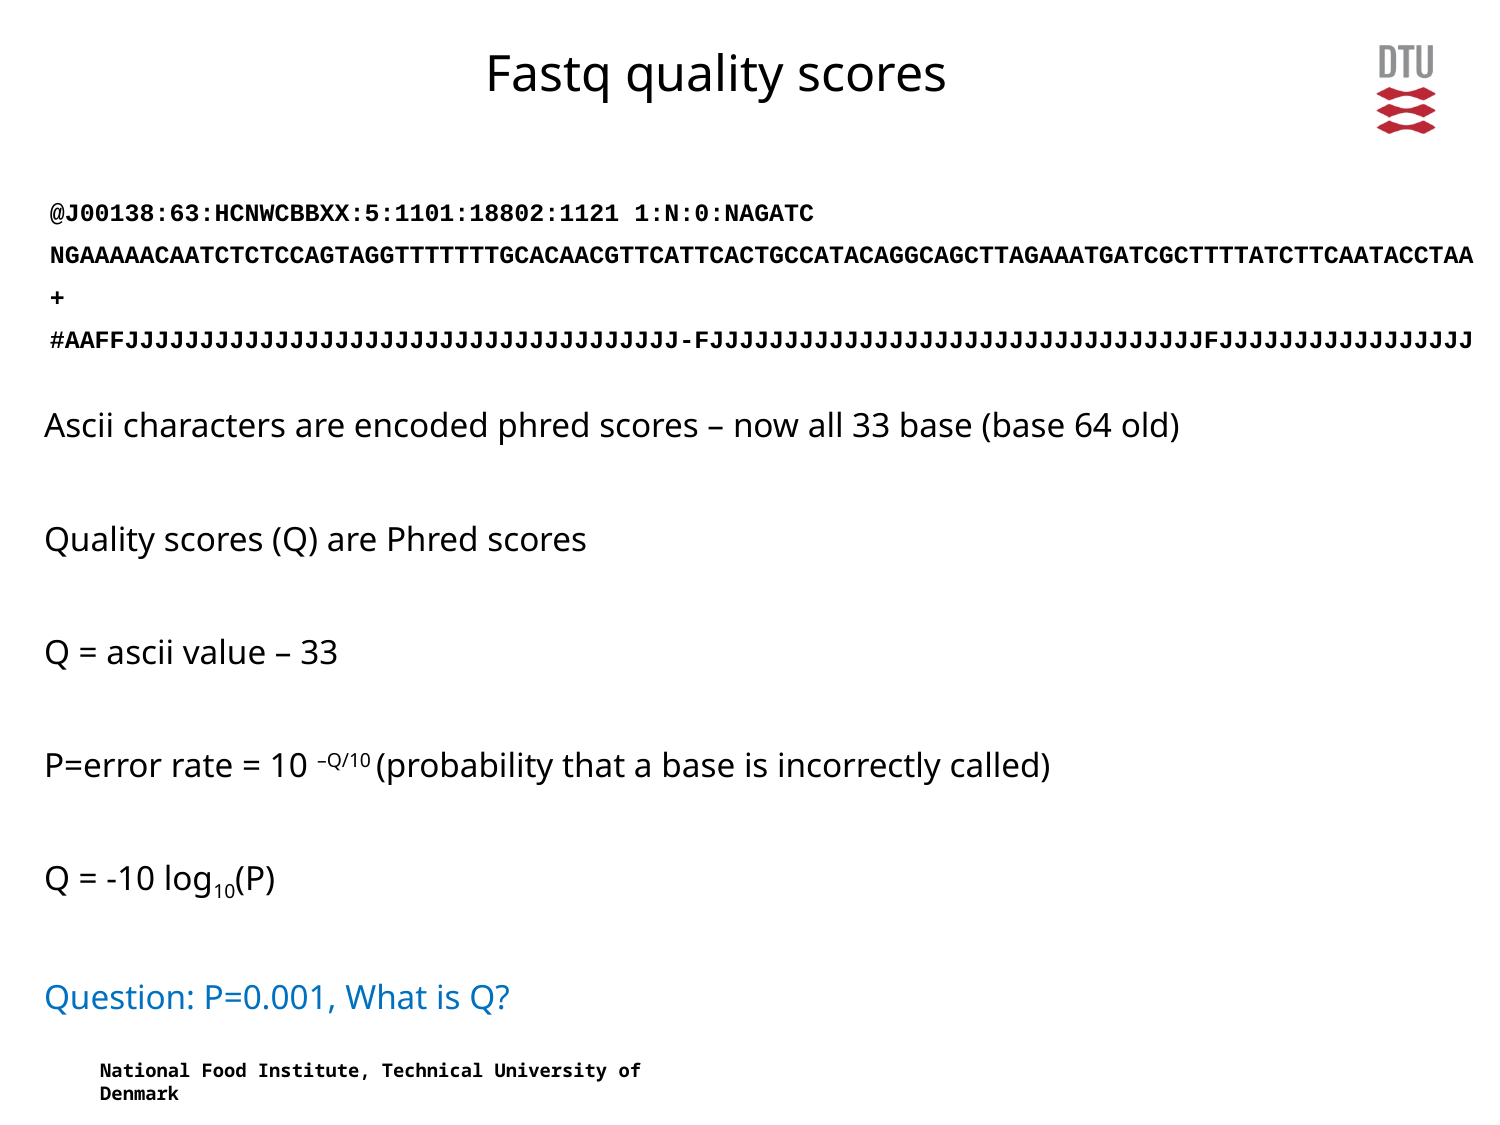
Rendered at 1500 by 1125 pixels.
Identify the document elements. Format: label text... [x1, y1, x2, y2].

text_box Fastq quality scores [210, 34, 1223, 110]
text_box Ascii characters are encoded phred scores – now all 33 base (base 64 old) Quality scores (Q) are Phred scores Q = ascii value – 33 P=error rate = 10 –Q/10 (probability that a base is incorrectly called) Q = -10 log10(P) Question: P=0.001, What is Q? [29, 397, 1377, 1024]
text_box @J00138:63:HCNWCBBXX:5:1101:18802:1121 1:N:0:NAGATC NGAAAAACAATCTCTCCAGTAGGTTTTTTTGCACAACGTTCATTCACTGCCATACAGGCAGCTTAGAAATGATCGCTTTTATCTTCAATACCTAA + #AAFFJJJJJJJJJJJJJJJJJJJJJJJJJJJJJJJJJJJJJ-FJJJJJJJJJJJJJJJJJJJJJJJJJJJJJJJJJFJJJJJJJJJJJJJJJJJ [35, 149, 1490, 362]
picture [1356, 45, 1436, 134]
